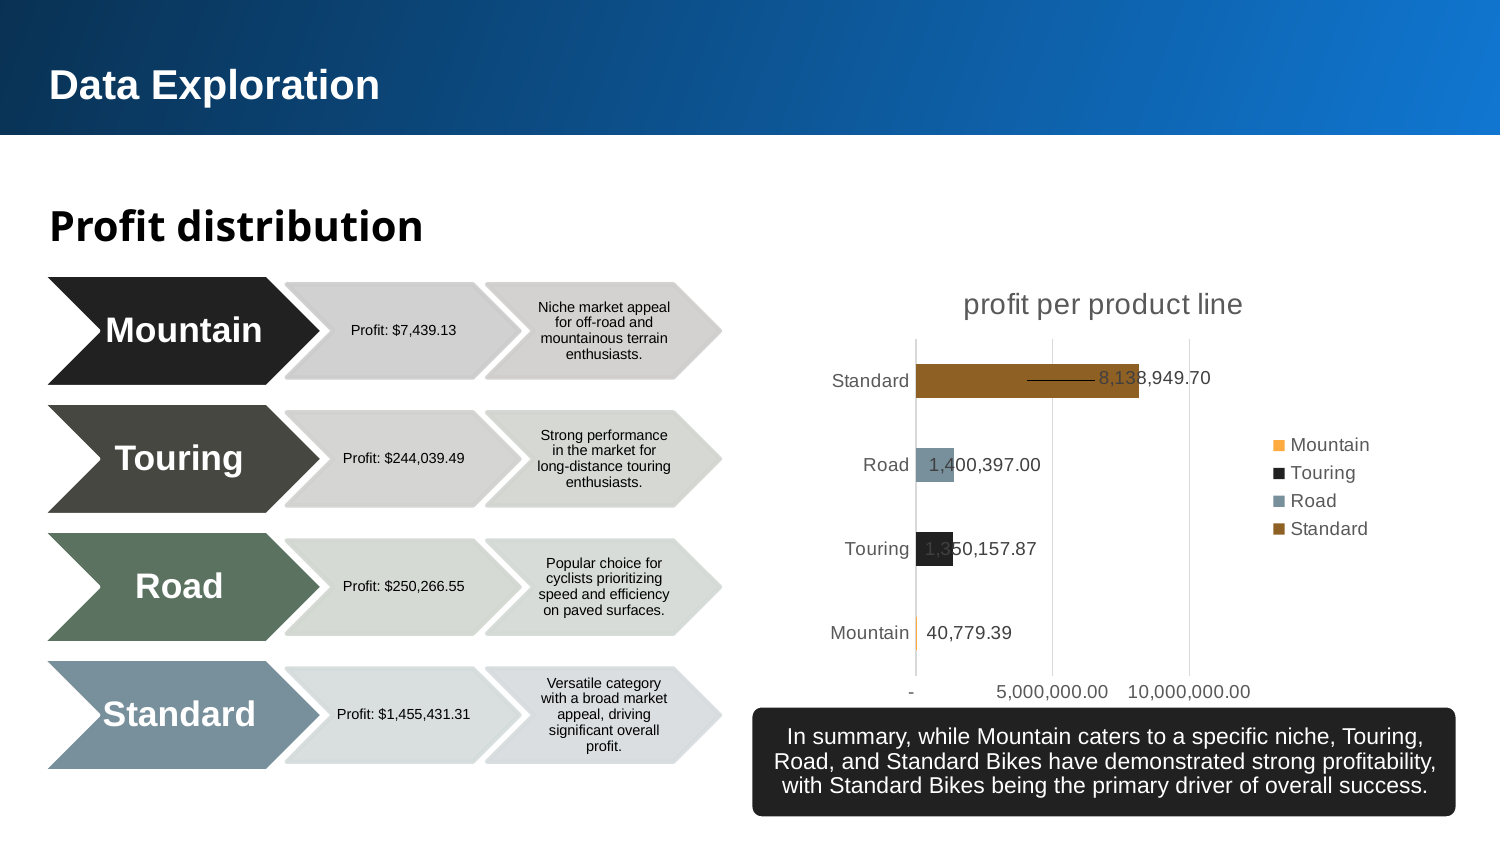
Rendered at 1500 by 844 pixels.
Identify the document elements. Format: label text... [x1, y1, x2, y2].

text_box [41, 262, 721, 784]
text_box Profit distribution [33, 177, 1439, 266]
text_box Data Exploration [33, 43, 1439, 124]
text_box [749, 705, 1459, 819]
text_box [0, 0, 1500, 135]
chart [818, 262, 1390, 713]
